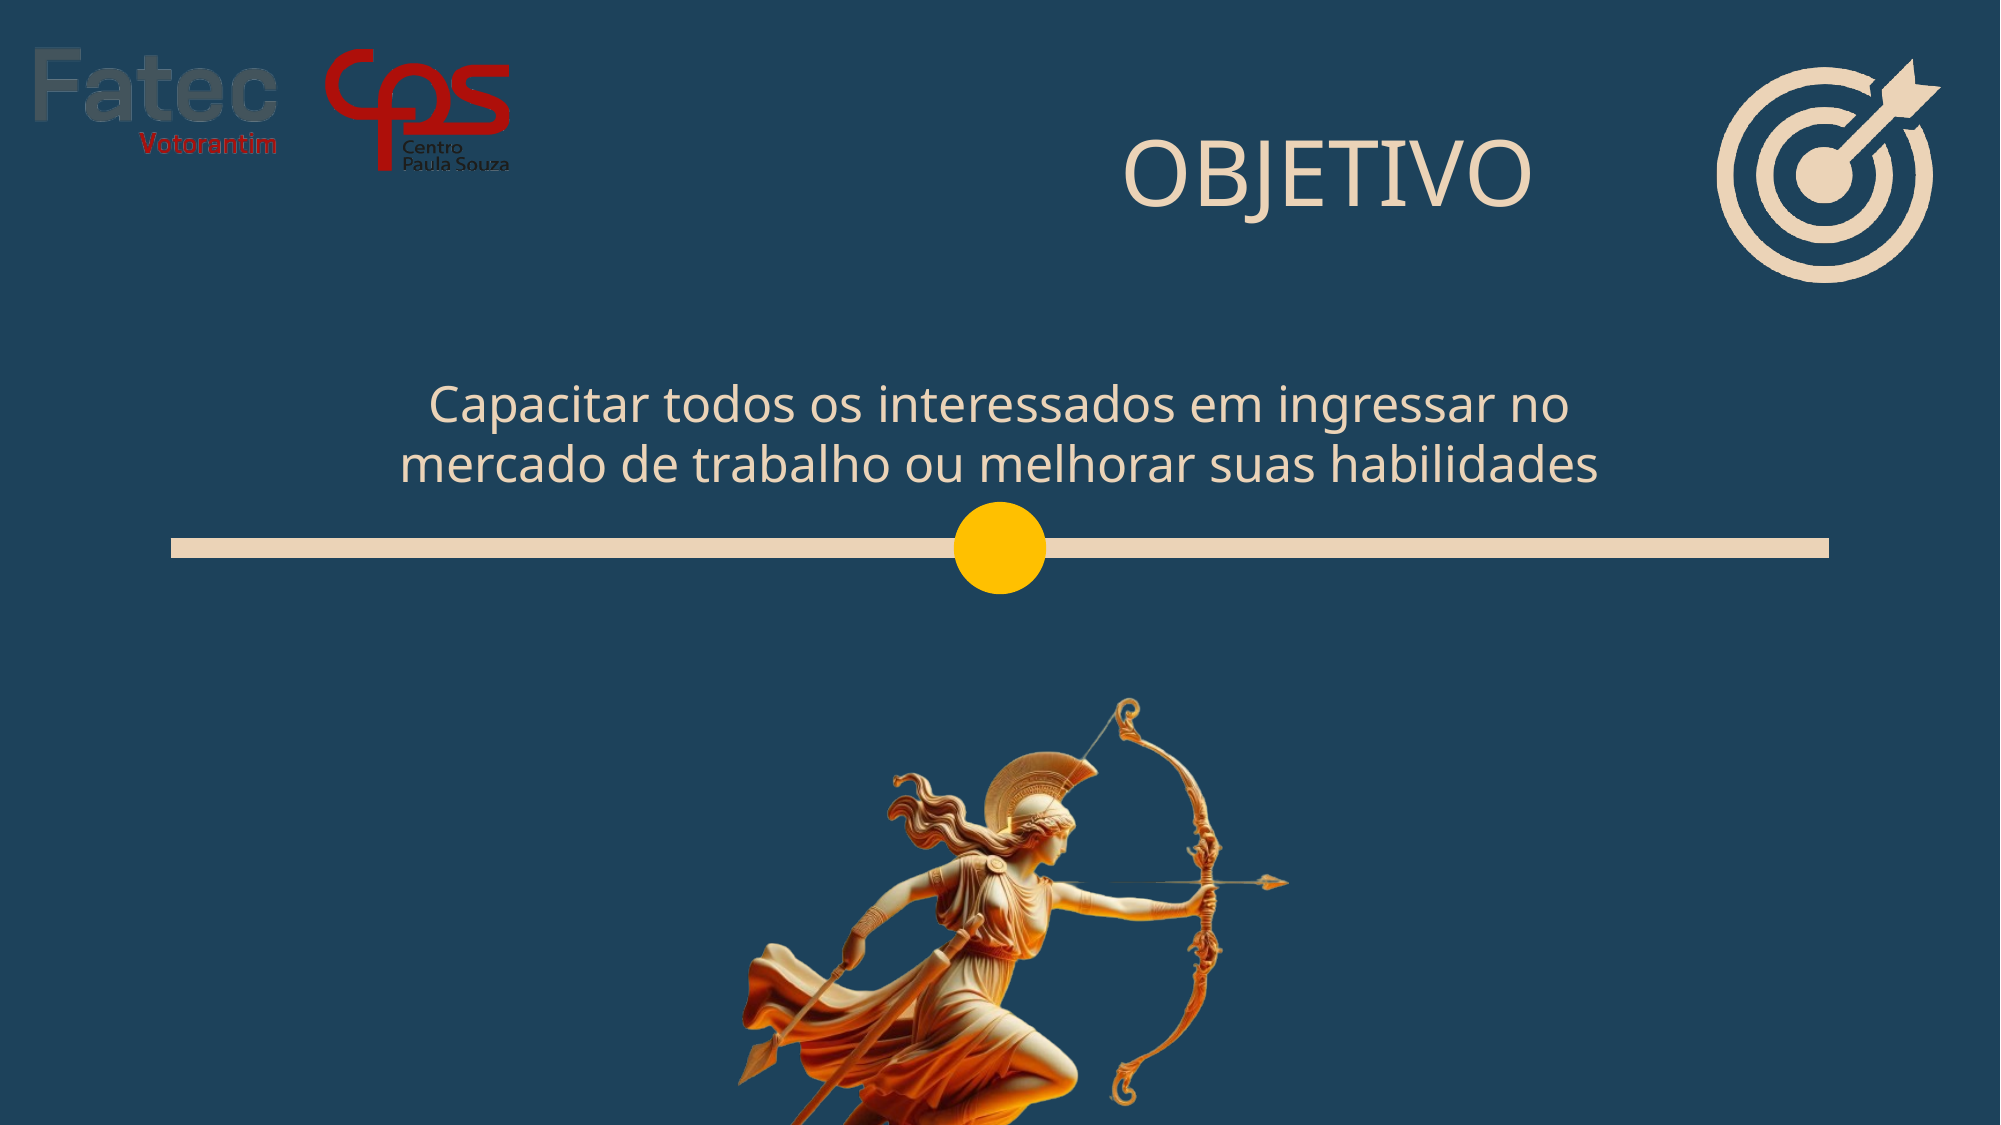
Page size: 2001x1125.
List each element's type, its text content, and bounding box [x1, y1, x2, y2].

text_box [952, 500, 1048, 547]
picture [34, 31, 280, 186]
picture [316, 48, 510, 172]
text_box [953, 559, 1047, 596]
text_box Capacitar todos os interessados em ingressar no mercado de trabalho ou melhorar suas habilidades [385, 365, 1615, 501]
picture [711, 681, 1289, 1125]
picture [1691, 33, 1965, 307]
text_box OBJETIVO [999, 107, 1658, 232]
